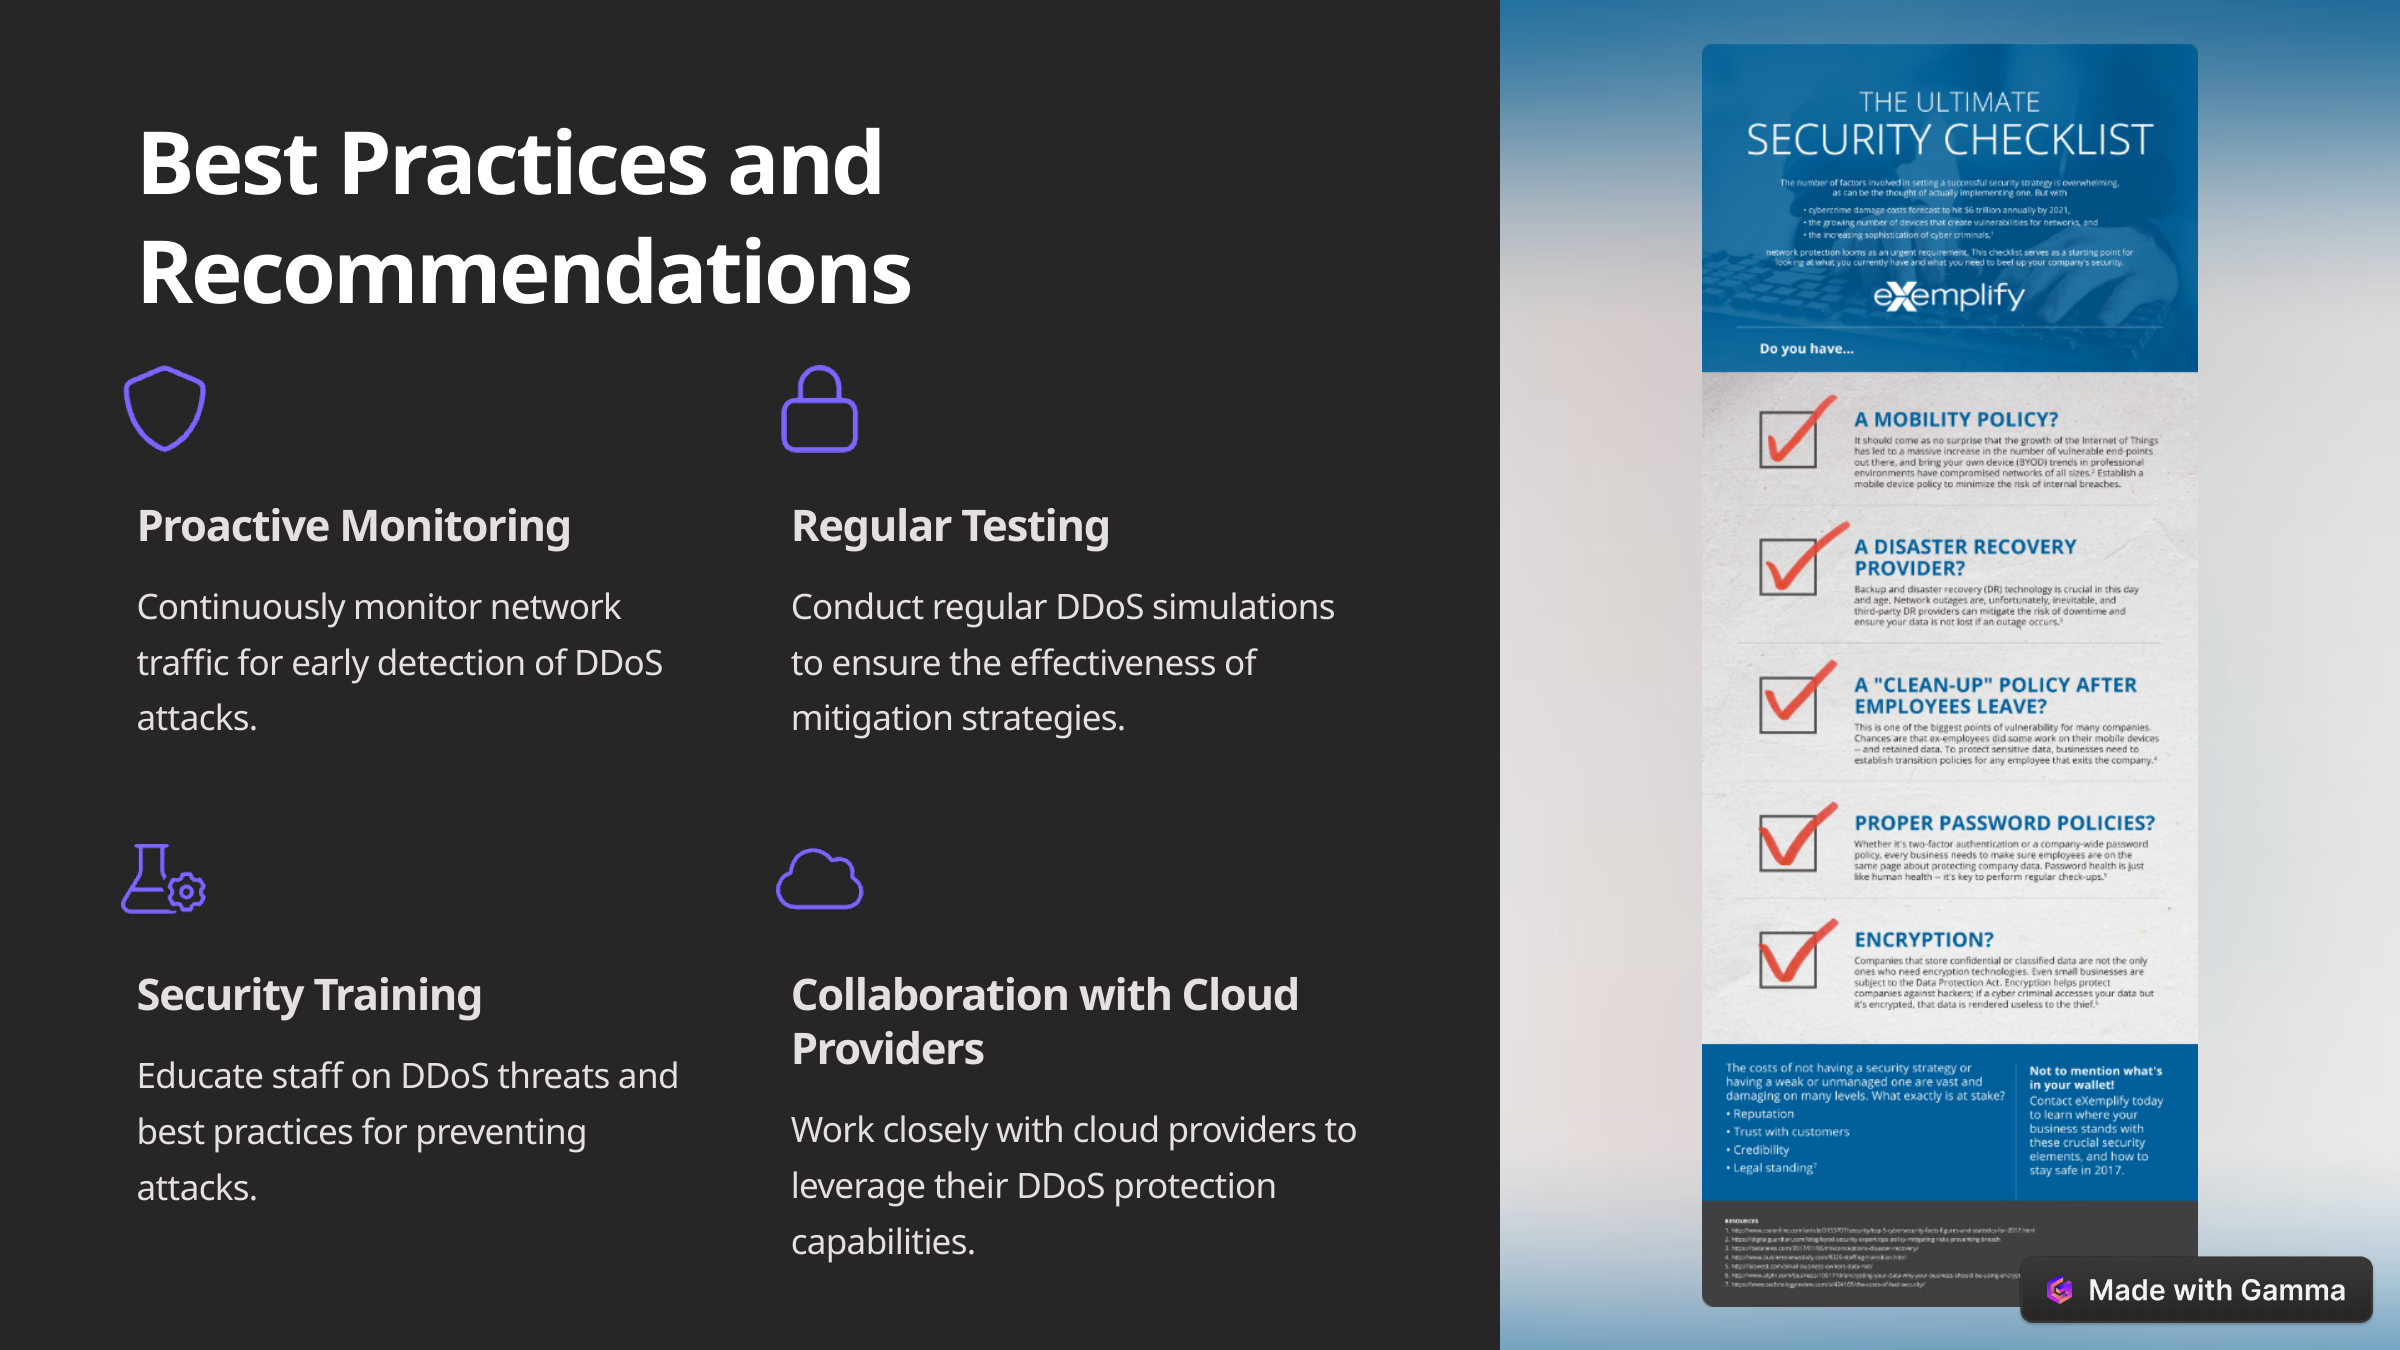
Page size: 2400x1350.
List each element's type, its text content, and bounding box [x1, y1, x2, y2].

text_box Security Training [121, 956, 558, 1012]
picture [121, 835, 210, 923]
text_box Best Practices and Recommendations [121, 95, 1378, 314]
text_box [0, 0, 1499, 1350]
text_box Proactive Monitoring [121, 487, 558, 543]
text_box Work closely with cloud providers to leverage their DDoS protection capabilities. [776, 1086, 1378, 1254]
picture [121, 365, 210, 454]
picture [776, 365, 864, 454]
text_box Regular Testing [776, 487, 1212, 543]
text_box Continuously monitor network traffic for early detection of DDoS attacks. [121, 563, 724, 675]
picture [776, 835, 864, 923]
text_box Collaboration with Cloud Providers [776, 956, 1378, 1066]
text_box Educate staff on DDoS threats and best practices for preventing attacks. [121, 1032, 724, 1144]
text_box Conduct regular DDoS simulations to ensure the effectiveness of mitigation strategies. [776, 563, 1378, 731]
picture [1499, 0, 2400, 1350]
